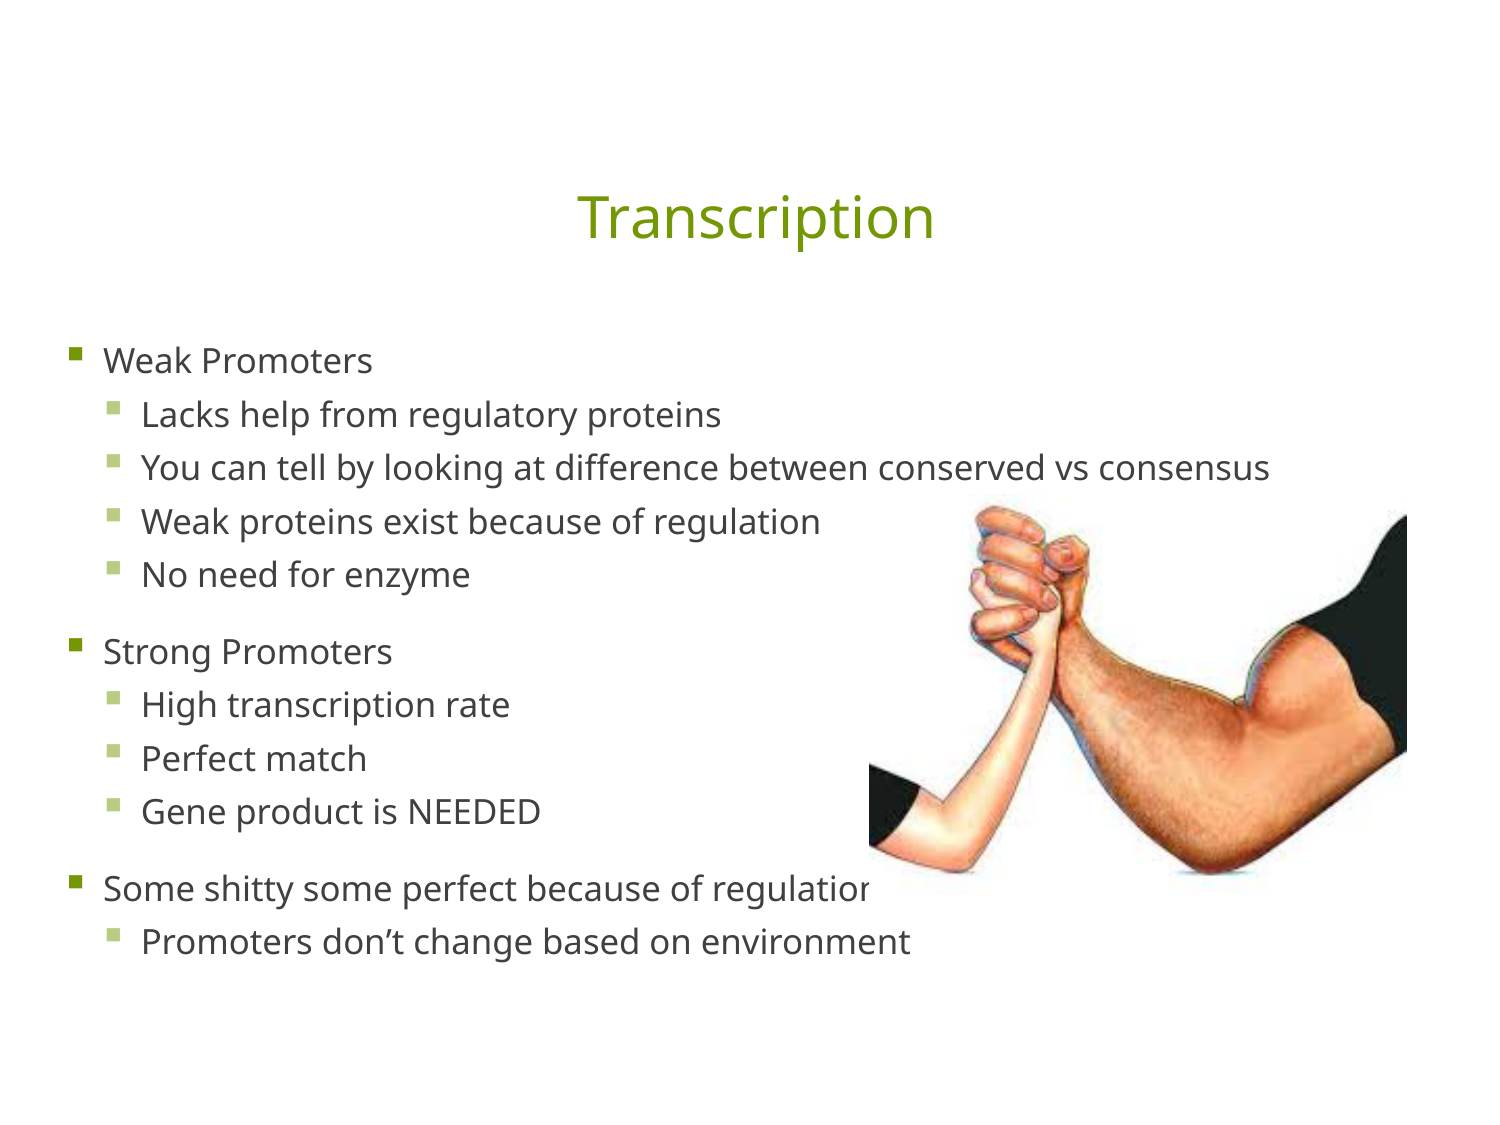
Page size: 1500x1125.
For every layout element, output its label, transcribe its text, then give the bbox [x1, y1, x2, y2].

list Weak Promoters Lacks help from regulatory proteins You can tell by looking at difference between conserved vs consensus Weak proteins exist because of regulation No need for enzyme Strong Promoters High transcription rate Perfect match Gene product is NEEDED Some shitty some perfect because of regulation Promoters don’t change based on environment [50, 331, 1301, 1005]
title Transcription [562, 112, 1375, 258]
picture [868, 493, 1408, 902]
